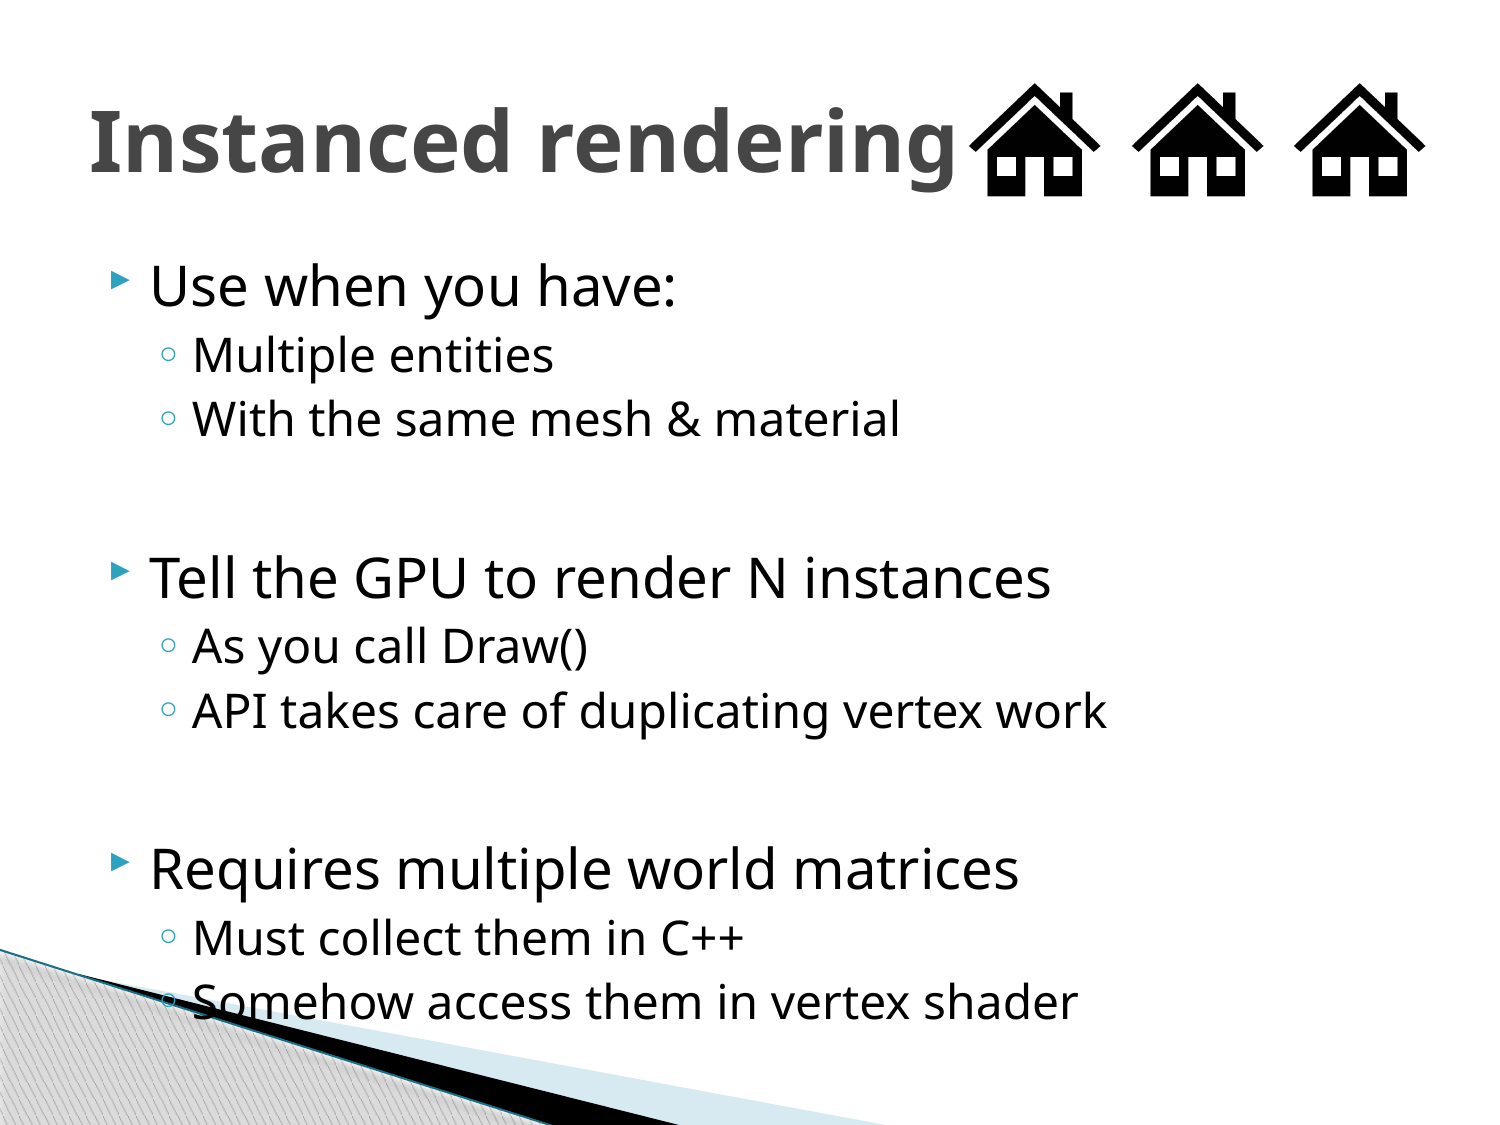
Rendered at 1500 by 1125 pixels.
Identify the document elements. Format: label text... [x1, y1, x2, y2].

title Instanced rendering [75, 45, 1425, 233]
picture [1121, 64, 1273, 215]
picture [1284, 64, 1435, 215]
list Use when you have: Multiple entities With the same mesh & material Tell the GPU to render N instances As you call Draw() API takes care of duplicating vertex work Requires multiple world matrices Must collect them in C++ Somehow access them in vertex shader [75, 242, 1425, 986]
picture [959, 64, 1111, 215]
